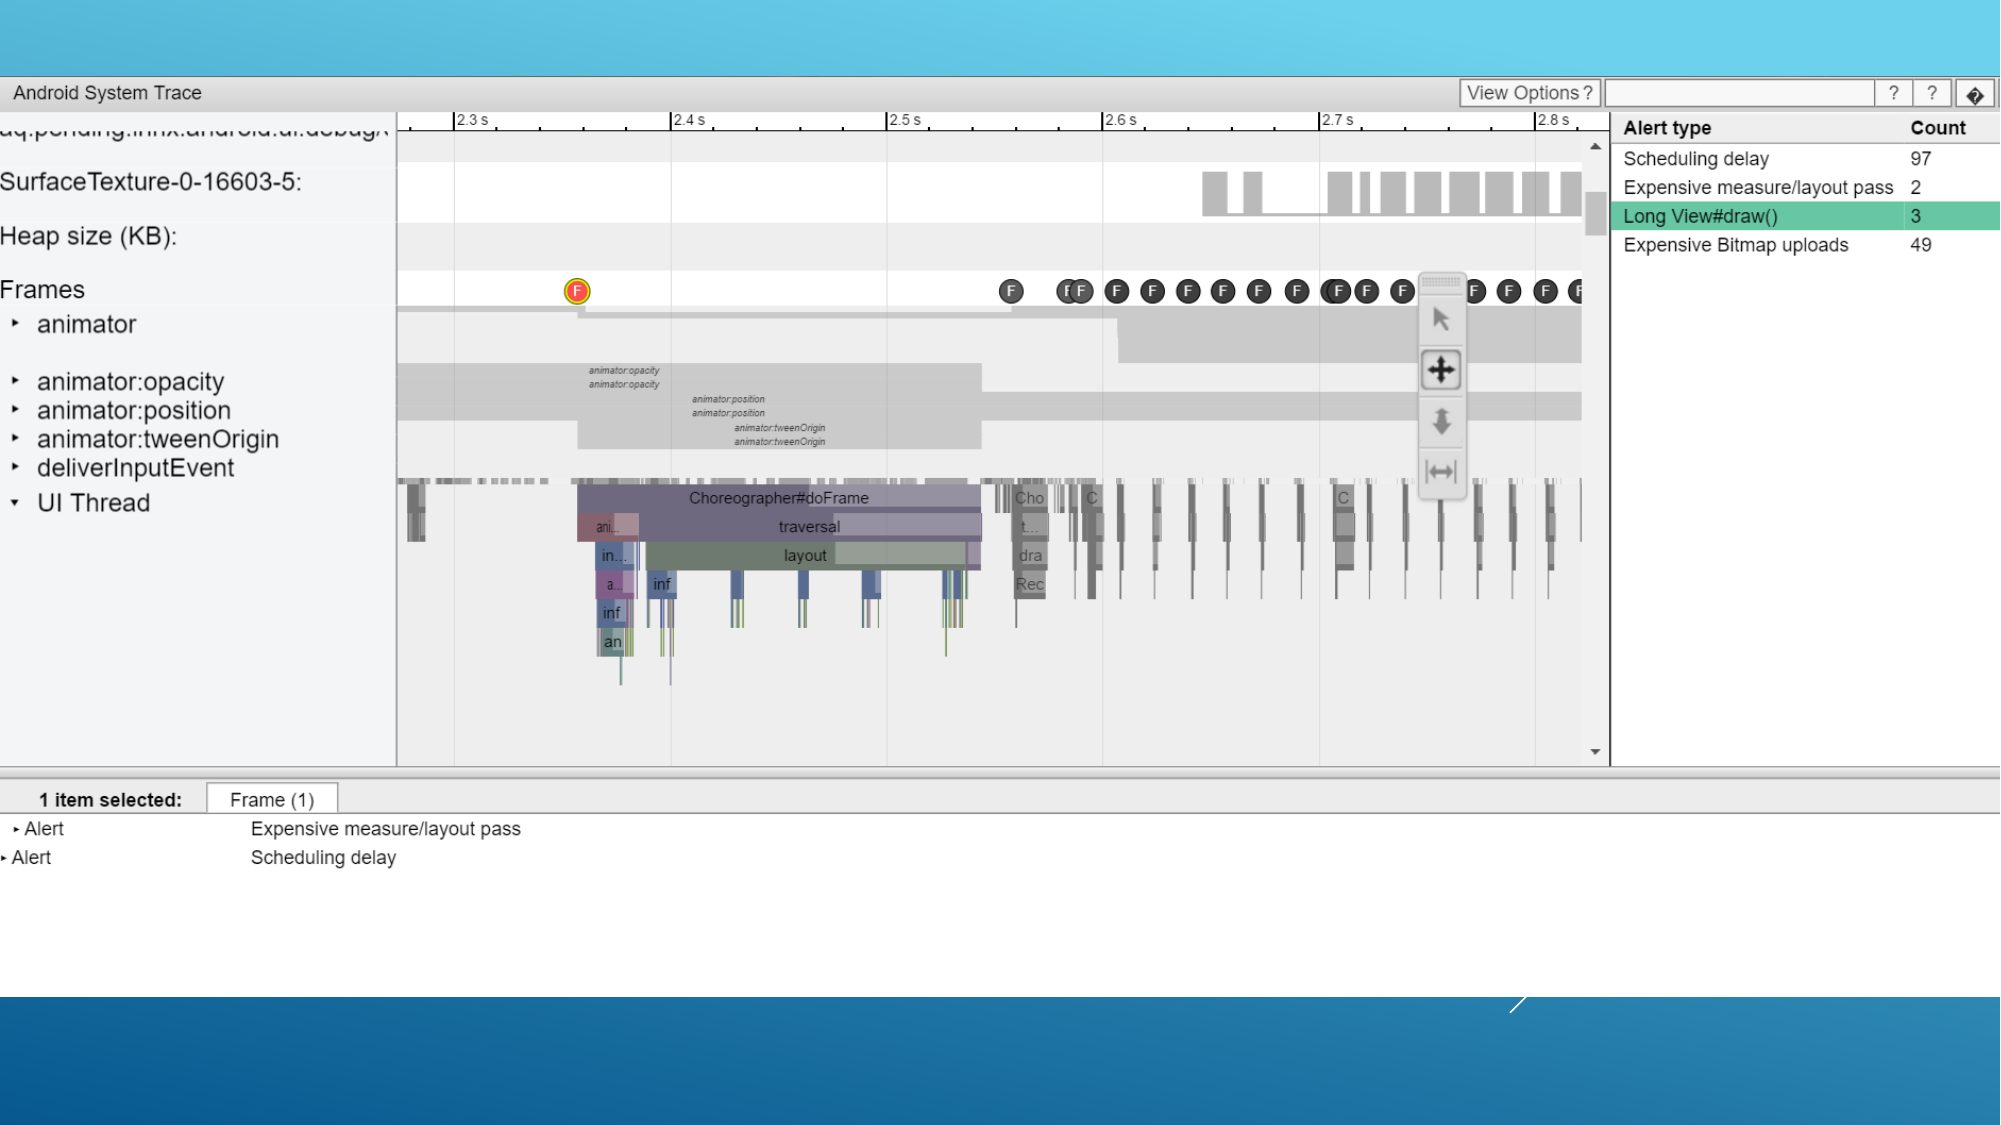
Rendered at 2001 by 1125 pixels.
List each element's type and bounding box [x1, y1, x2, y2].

picture [0, 76, 2000, 998]
